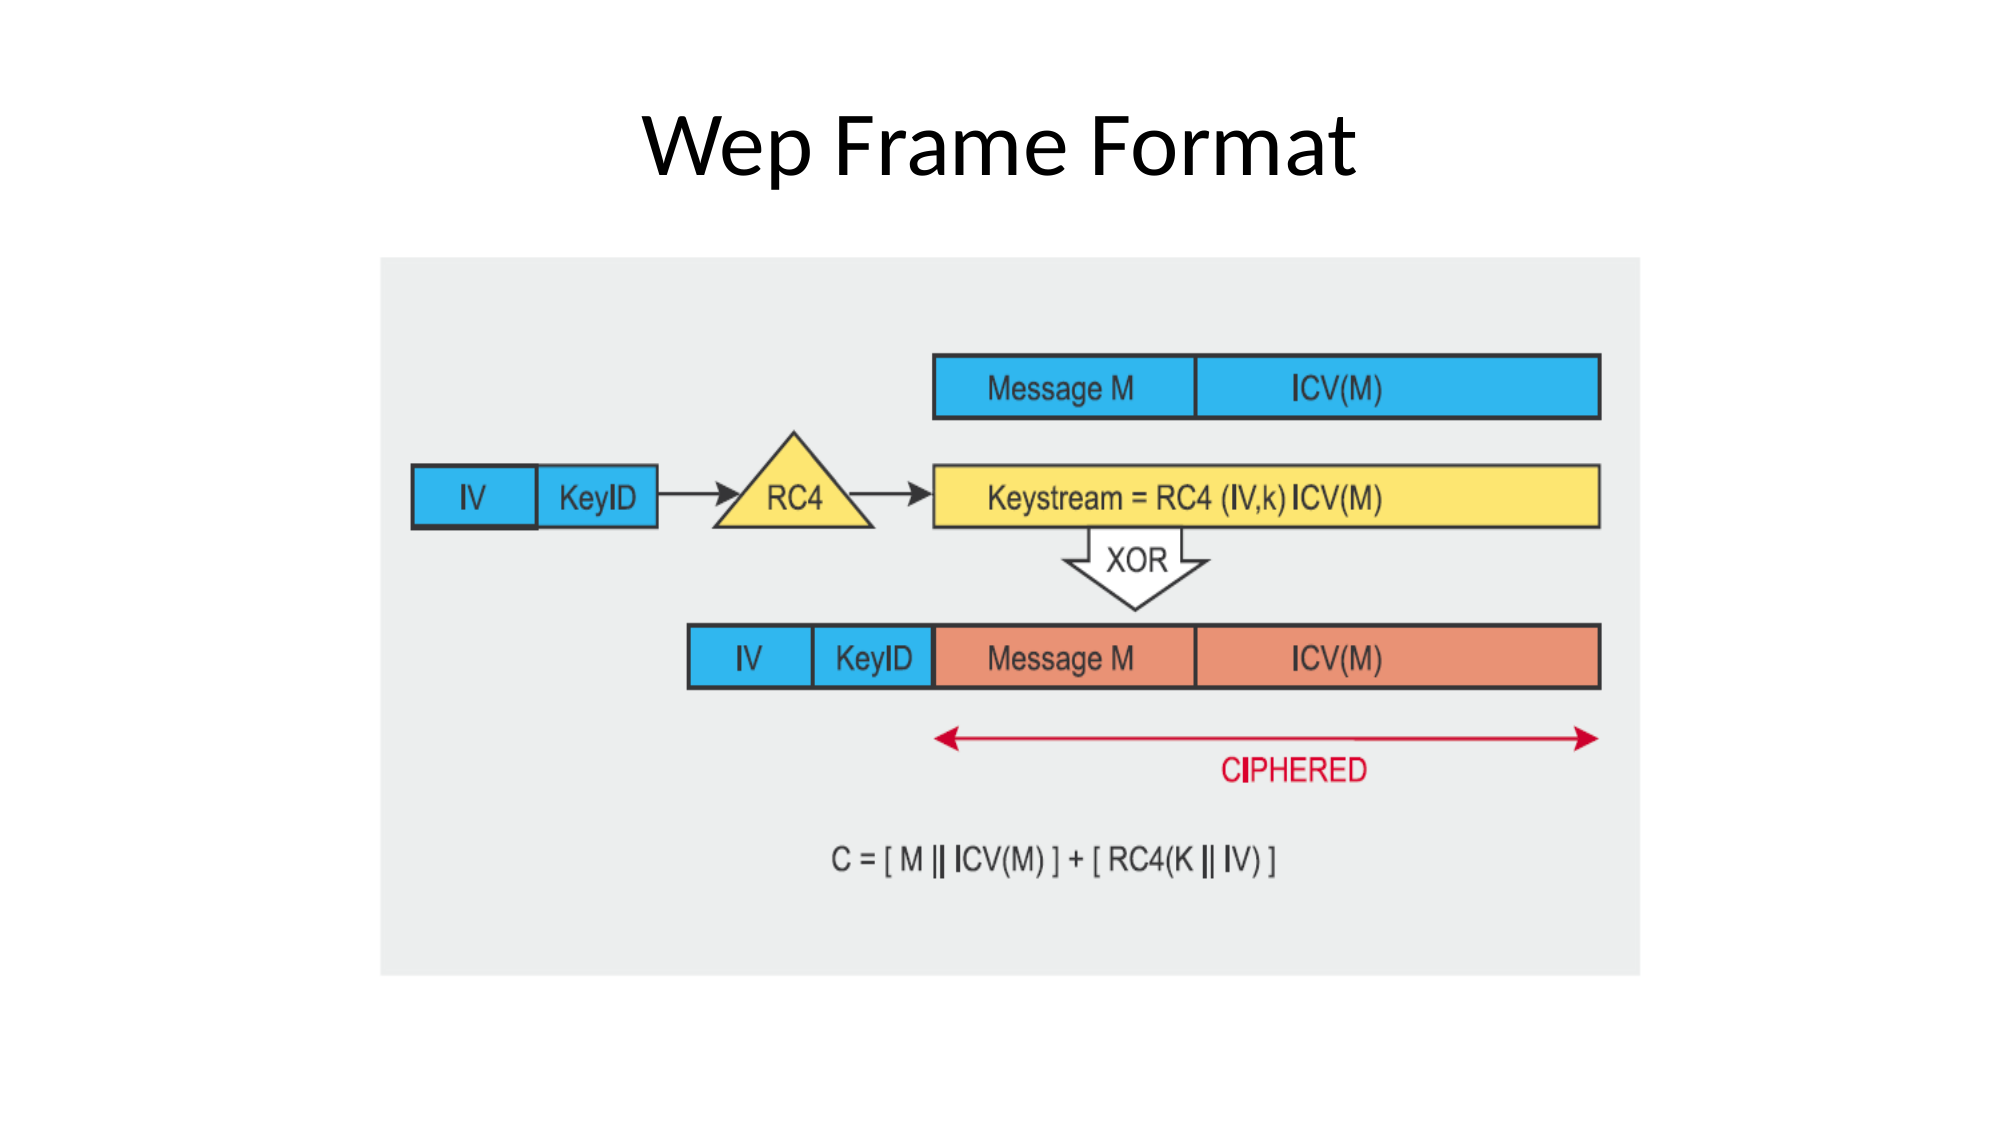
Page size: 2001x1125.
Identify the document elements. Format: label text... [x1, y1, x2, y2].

title Wep Frame Format [99, 45, 1900, 233]
picture [343, 234, 1669, 997]
